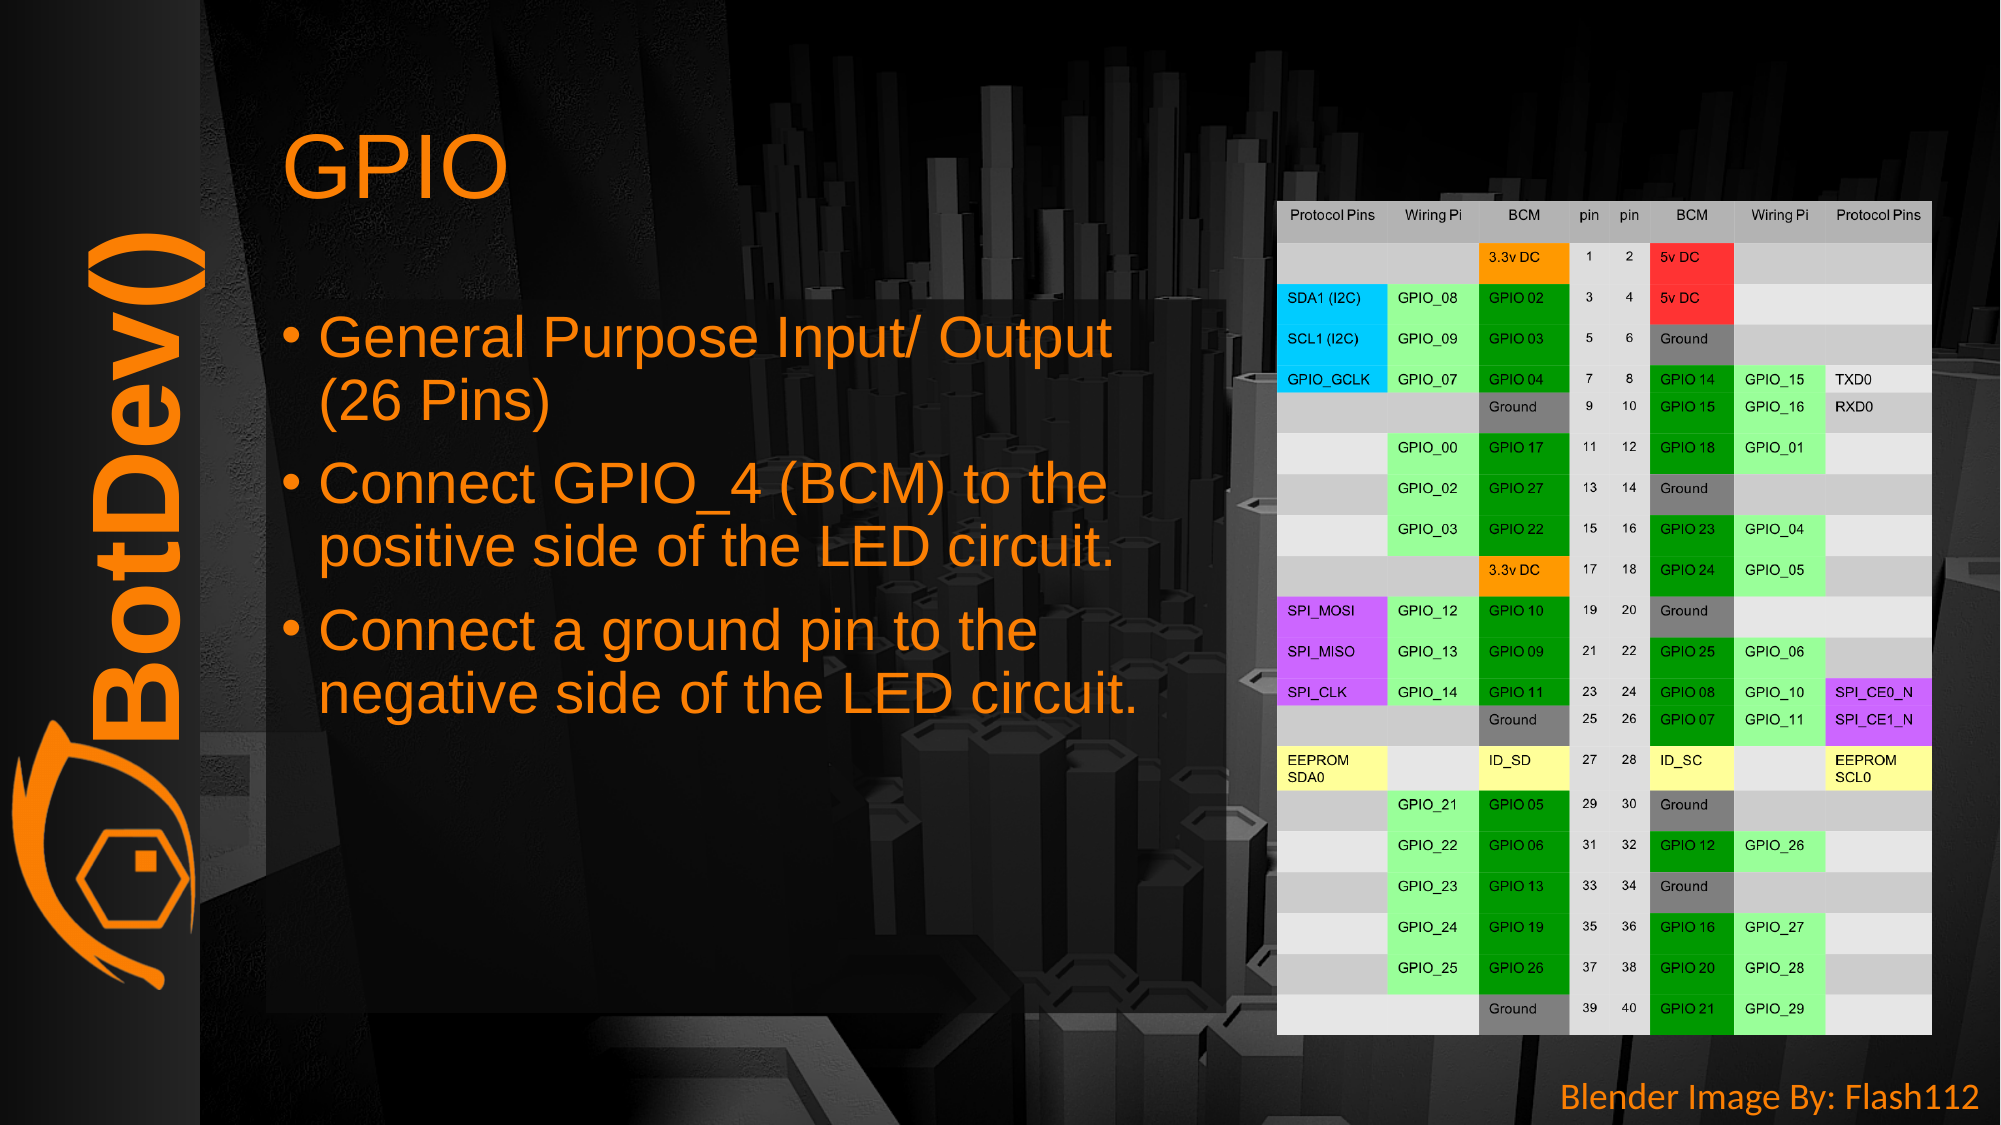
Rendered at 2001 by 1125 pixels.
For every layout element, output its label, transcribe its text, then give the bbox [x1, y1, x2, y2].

list General Purpose Input/ Output (26 Pins) Connect GPIO_4 (BCM) to the positive side of the LED circuit. Connect a ground pin to the negative side of the LED circuit. [266, 299, 1227, 1014]
title GPIO [266, 59, 1863, 278]
picture [0, 0, 2001, 1125]
